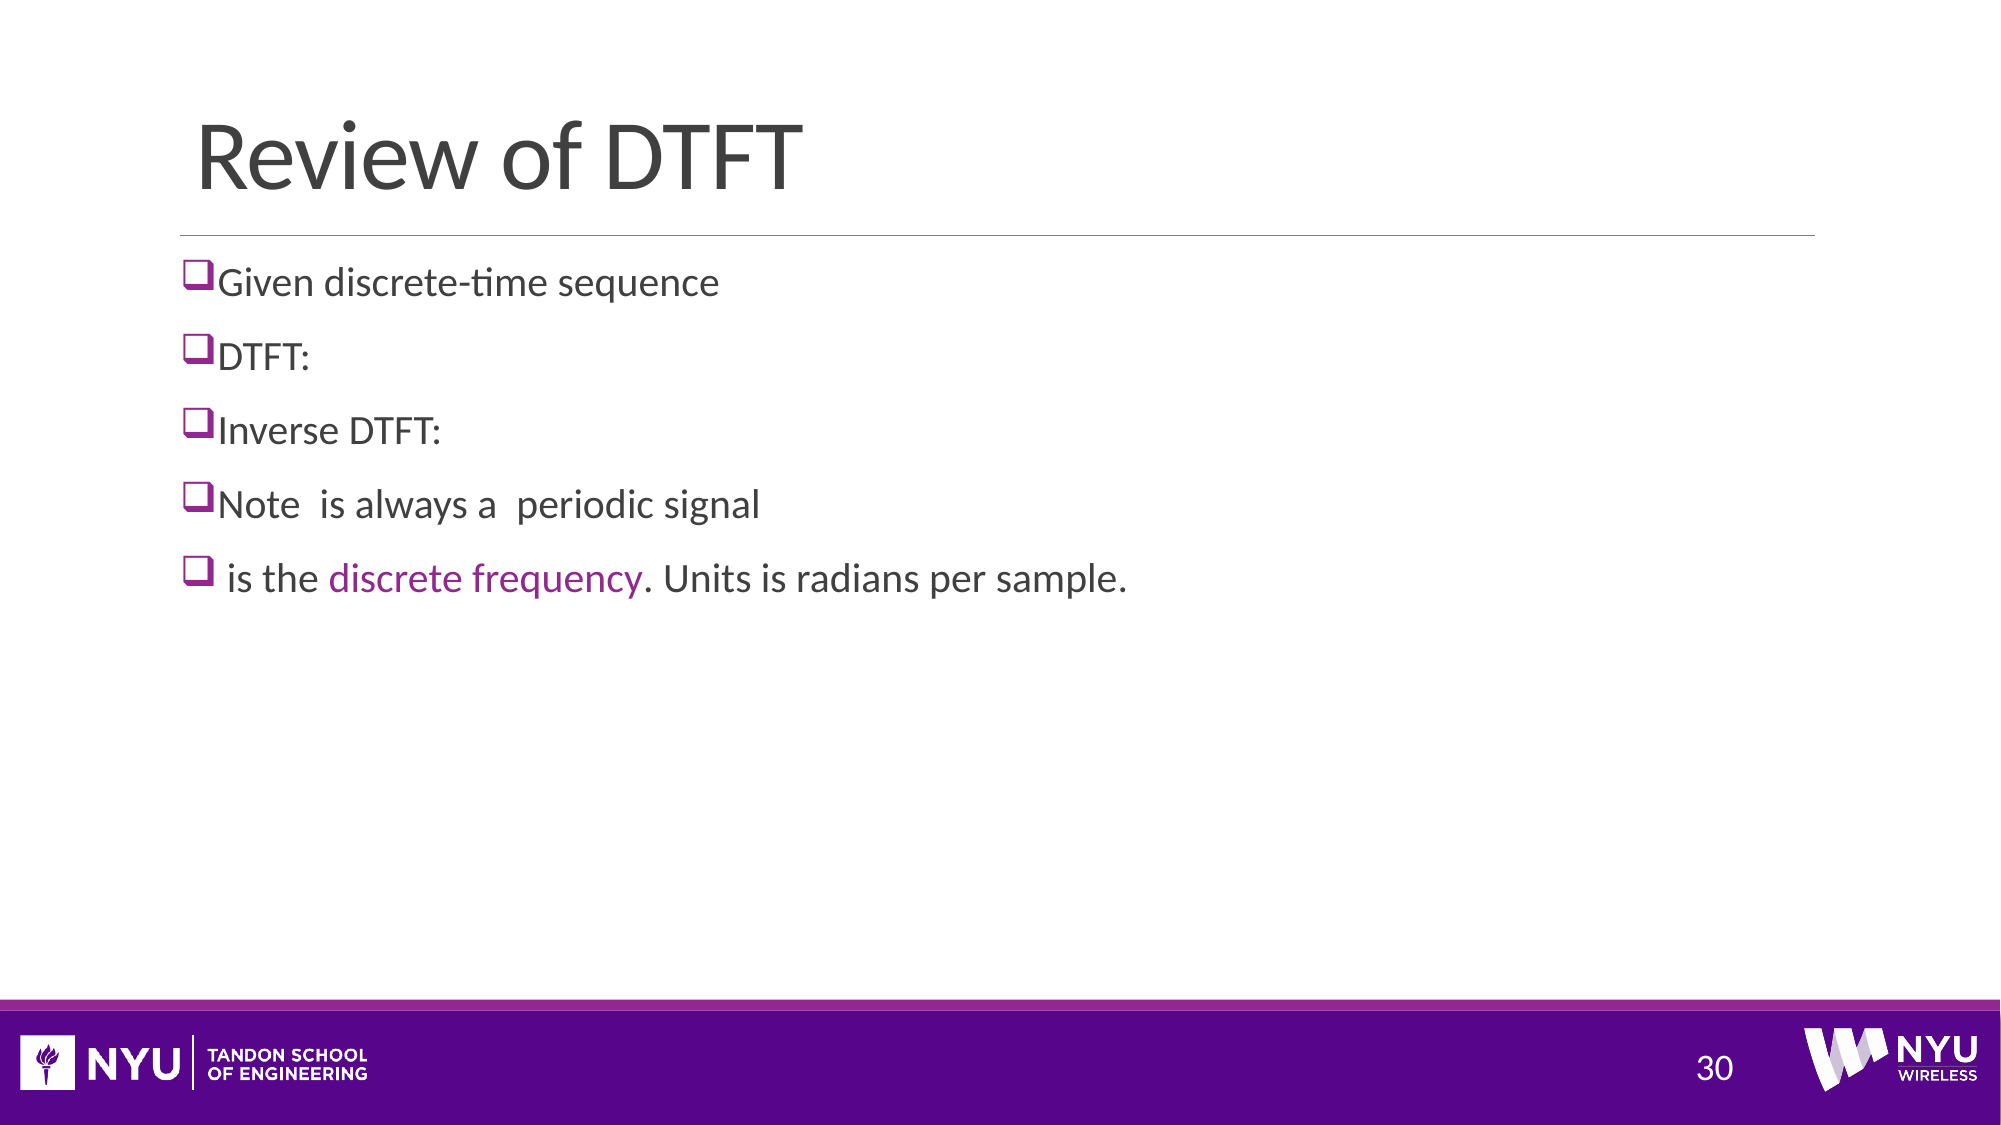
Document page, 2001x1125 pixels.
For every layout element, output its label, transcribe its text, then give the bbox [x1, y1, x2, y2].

slide_number 30 [1533, 1035, 1749, 1096]
title Review of DTFT [180, 47, 1830, 218]
